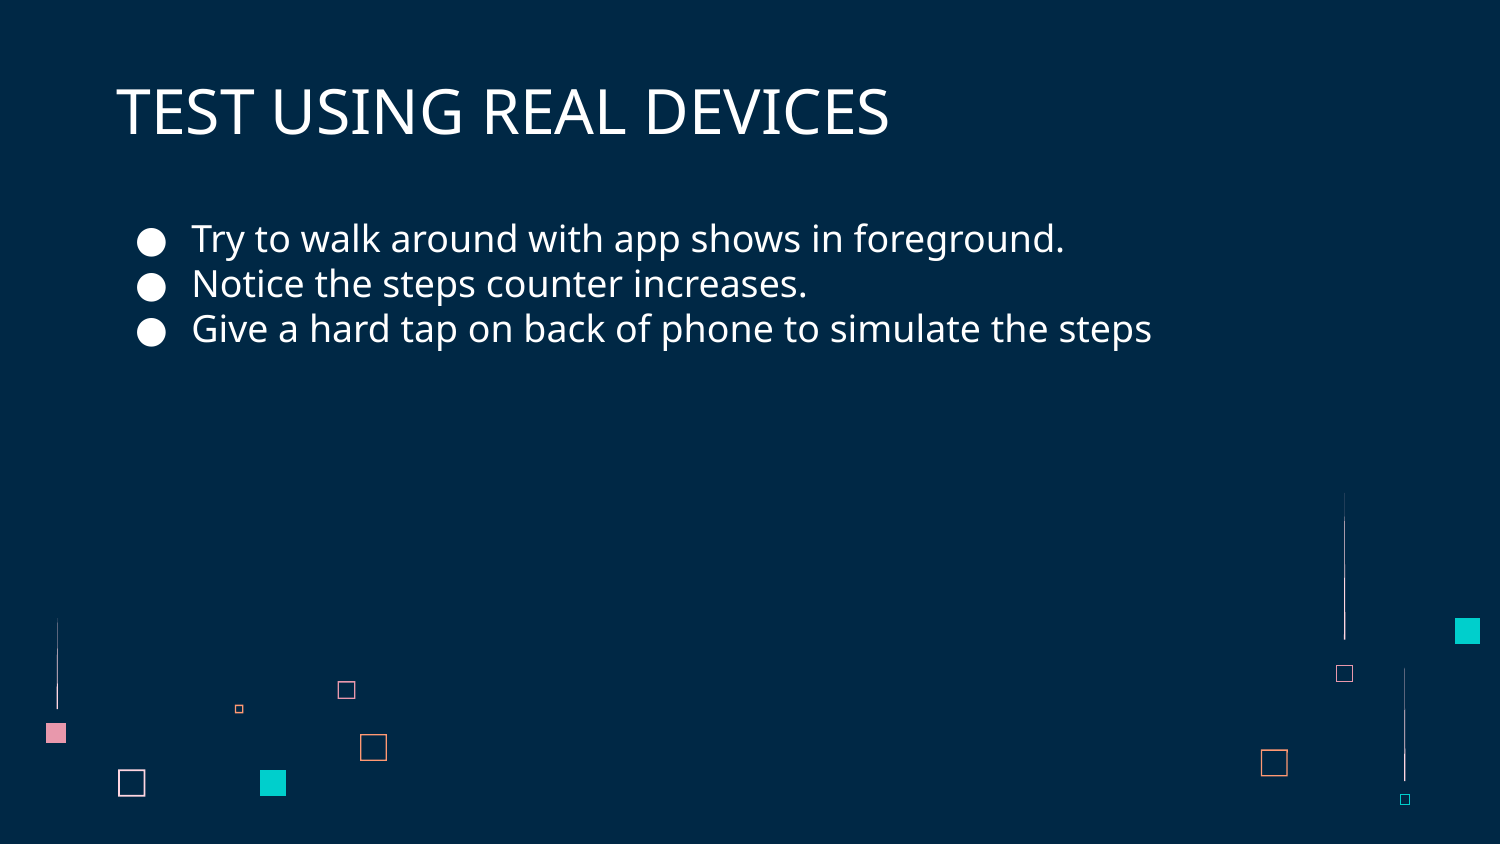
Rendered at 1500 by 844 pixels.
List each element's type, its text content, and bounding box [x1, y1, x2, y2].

title TEST USING REAL DEVICES [101, 67, 1049, 163]
list Try to walk around with app shows in foreground. Notice the steps counter increases. Give a hard tap on back of phone to simulate the steps [101, 200, 1276, 544]
